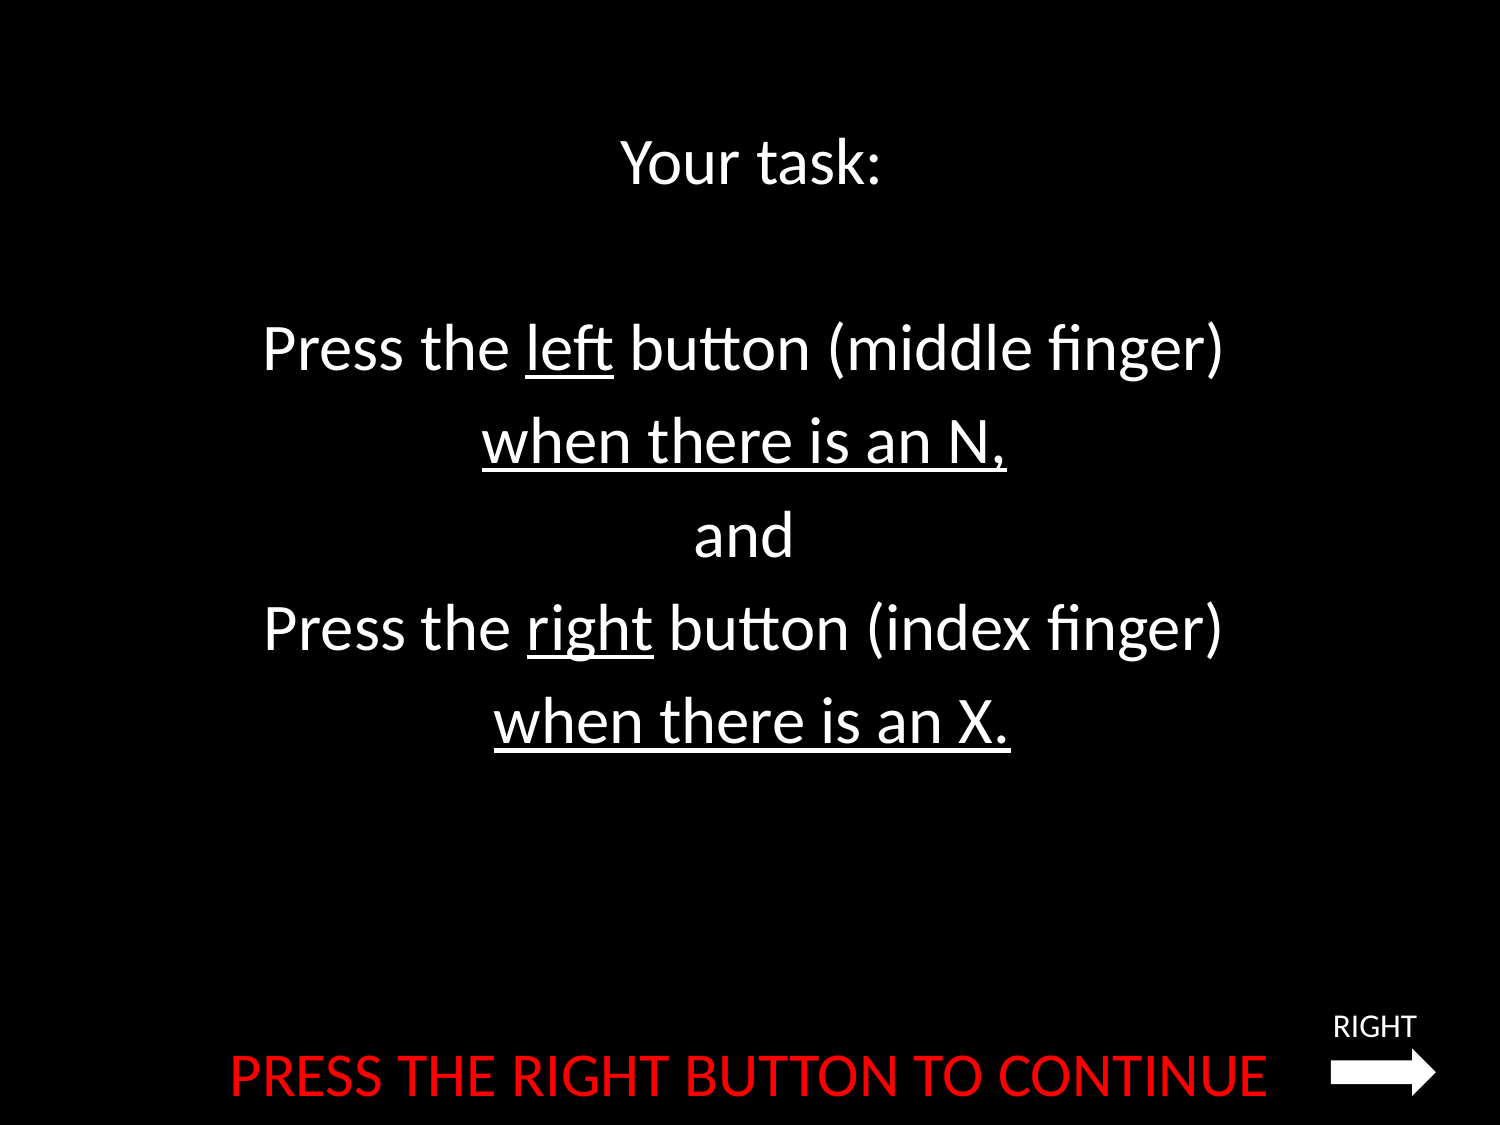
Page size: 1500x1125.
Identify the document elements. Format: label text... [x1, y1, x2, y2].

text_box PRESS THE RIGHT BUTTON TO CONTINUE [0, 1017, 1249, 1125]
list Your task: Press the left button (middle finger) when there is an N, and Press the right button (index finger) when there is an X. [3, 109, 1500, 799]
text_box RIGHT [1249, 996, 1500, 1125]
text_box [1330, 1047, 1437, 1097]
